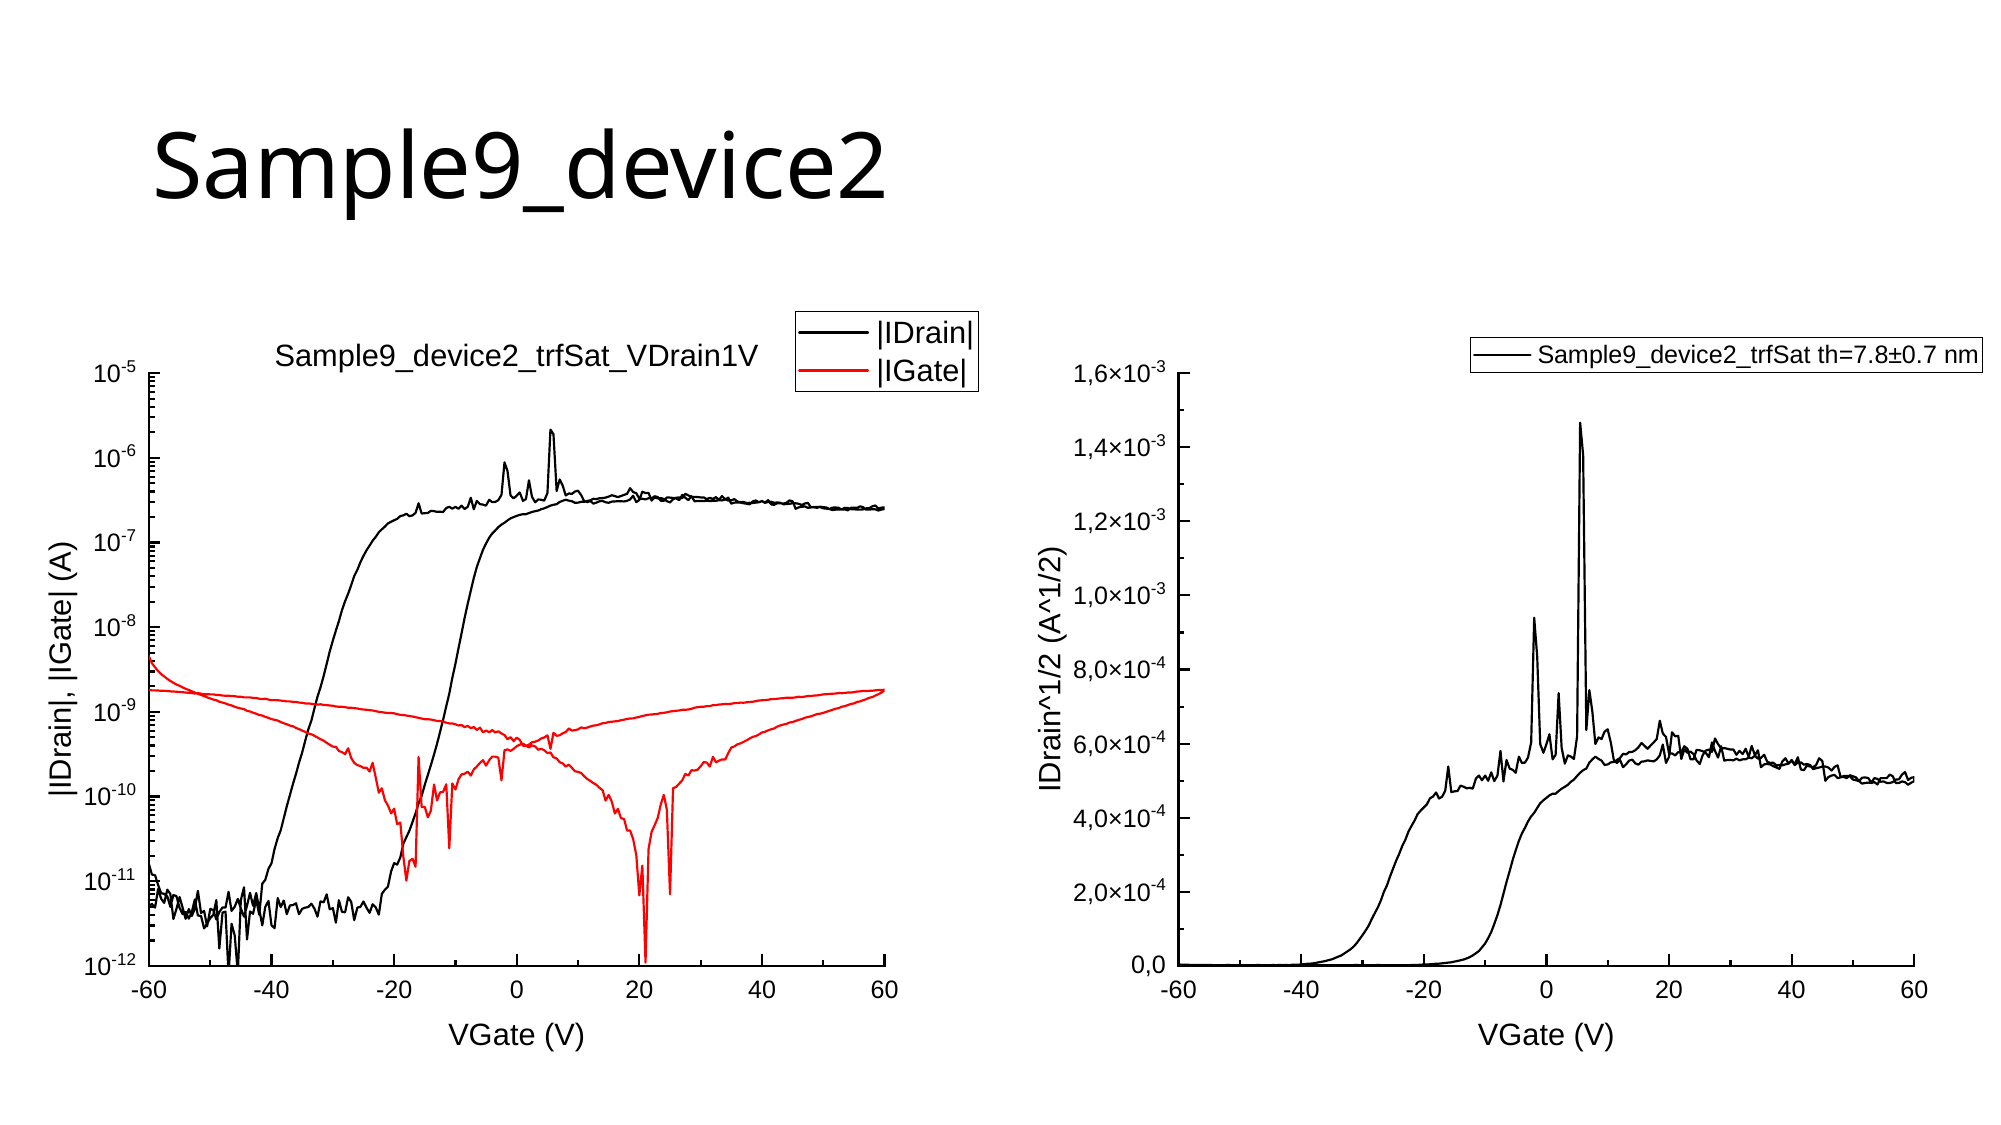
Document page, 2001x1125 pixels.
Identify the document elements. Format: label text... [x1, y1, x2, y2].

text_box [0, 277, 1037, 1105]
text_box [1037, 277, 2000, 1105]
title Sample9_device2 [137, 59, 1863, 277]
